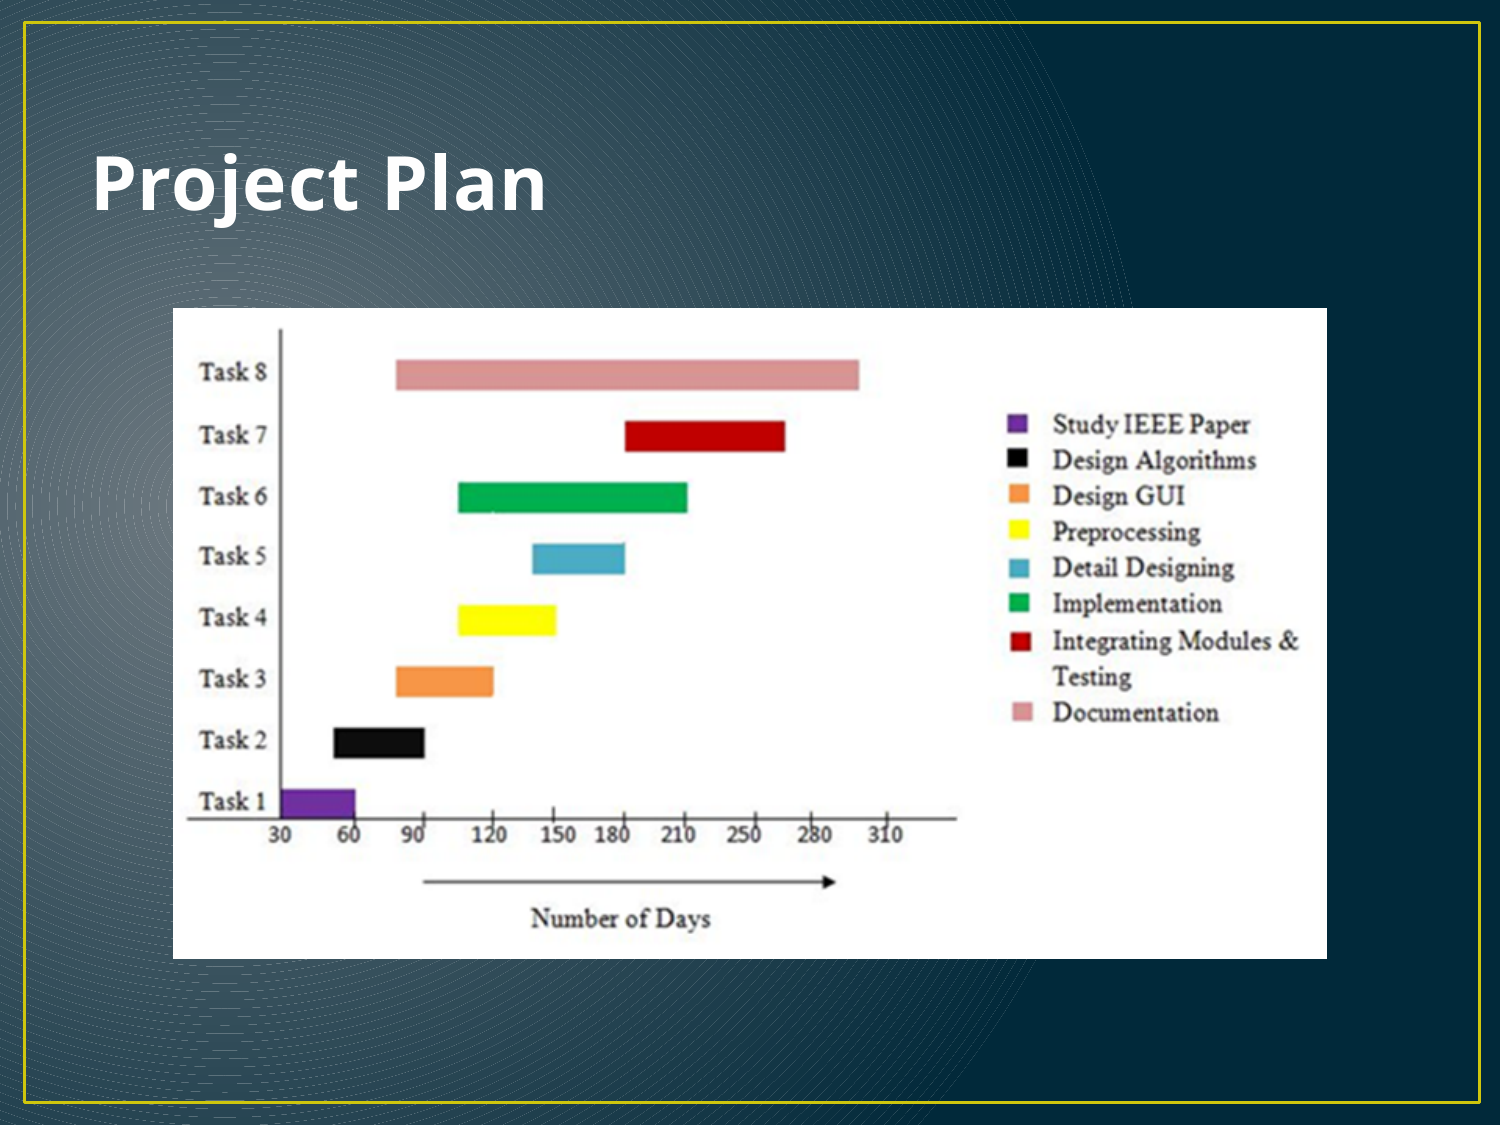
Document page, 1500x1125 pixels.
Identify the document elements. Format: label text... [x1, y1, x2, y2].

title Project Plan [75, 45, 1425, 233]
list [173, 308, 1327, 959]
picture [1098, 302, 1106, 308]
picture [990, 965, 1002, 974]
